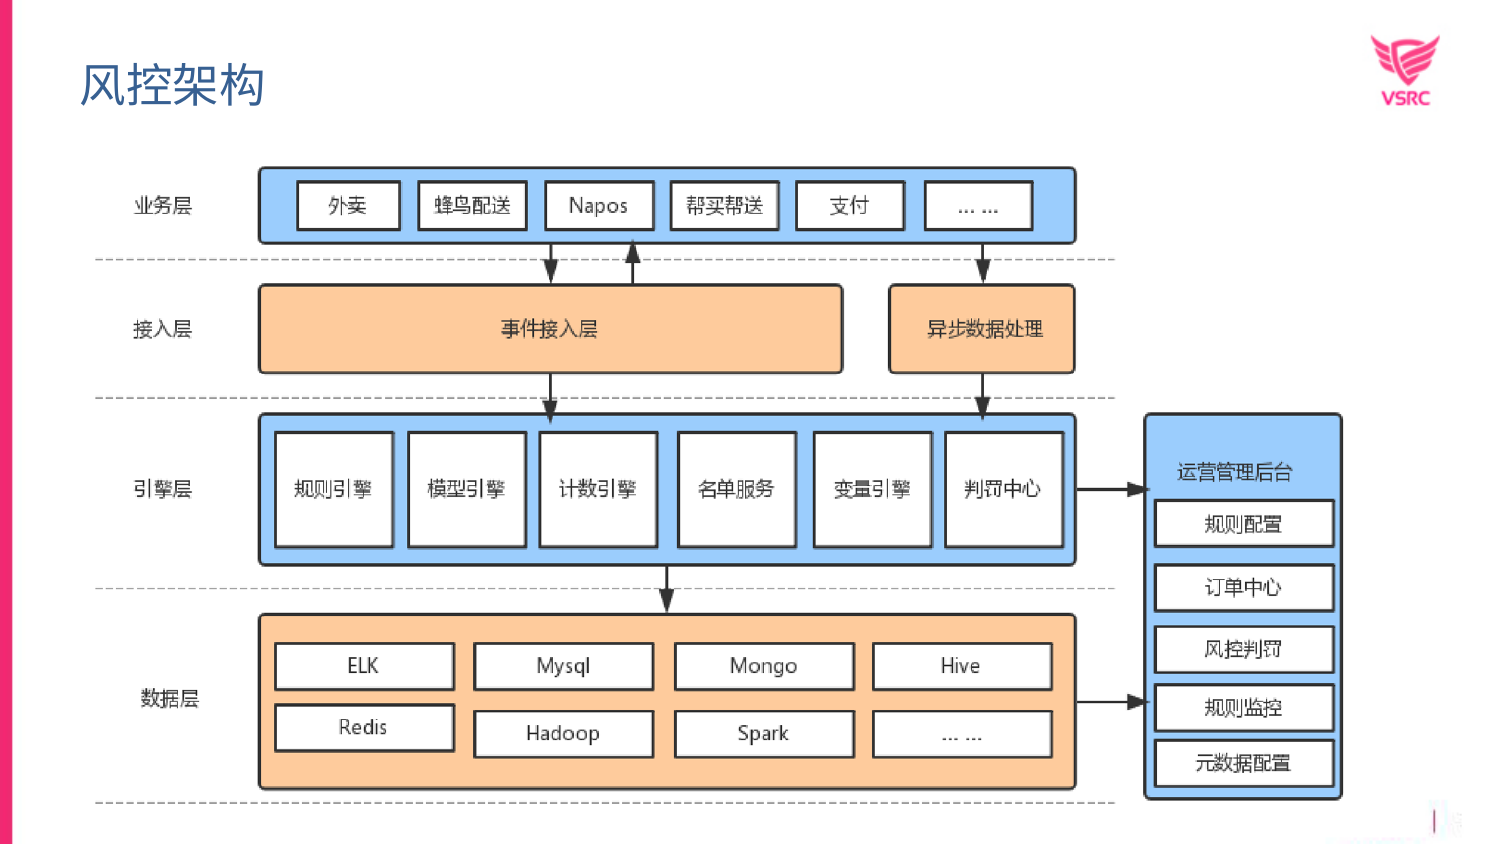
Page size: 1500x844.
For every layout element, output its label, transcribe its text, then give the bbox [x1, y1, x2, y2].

text_box 风控架构 [64, 47, 1105, 118]
picture [0, 0, 1500, 844]
